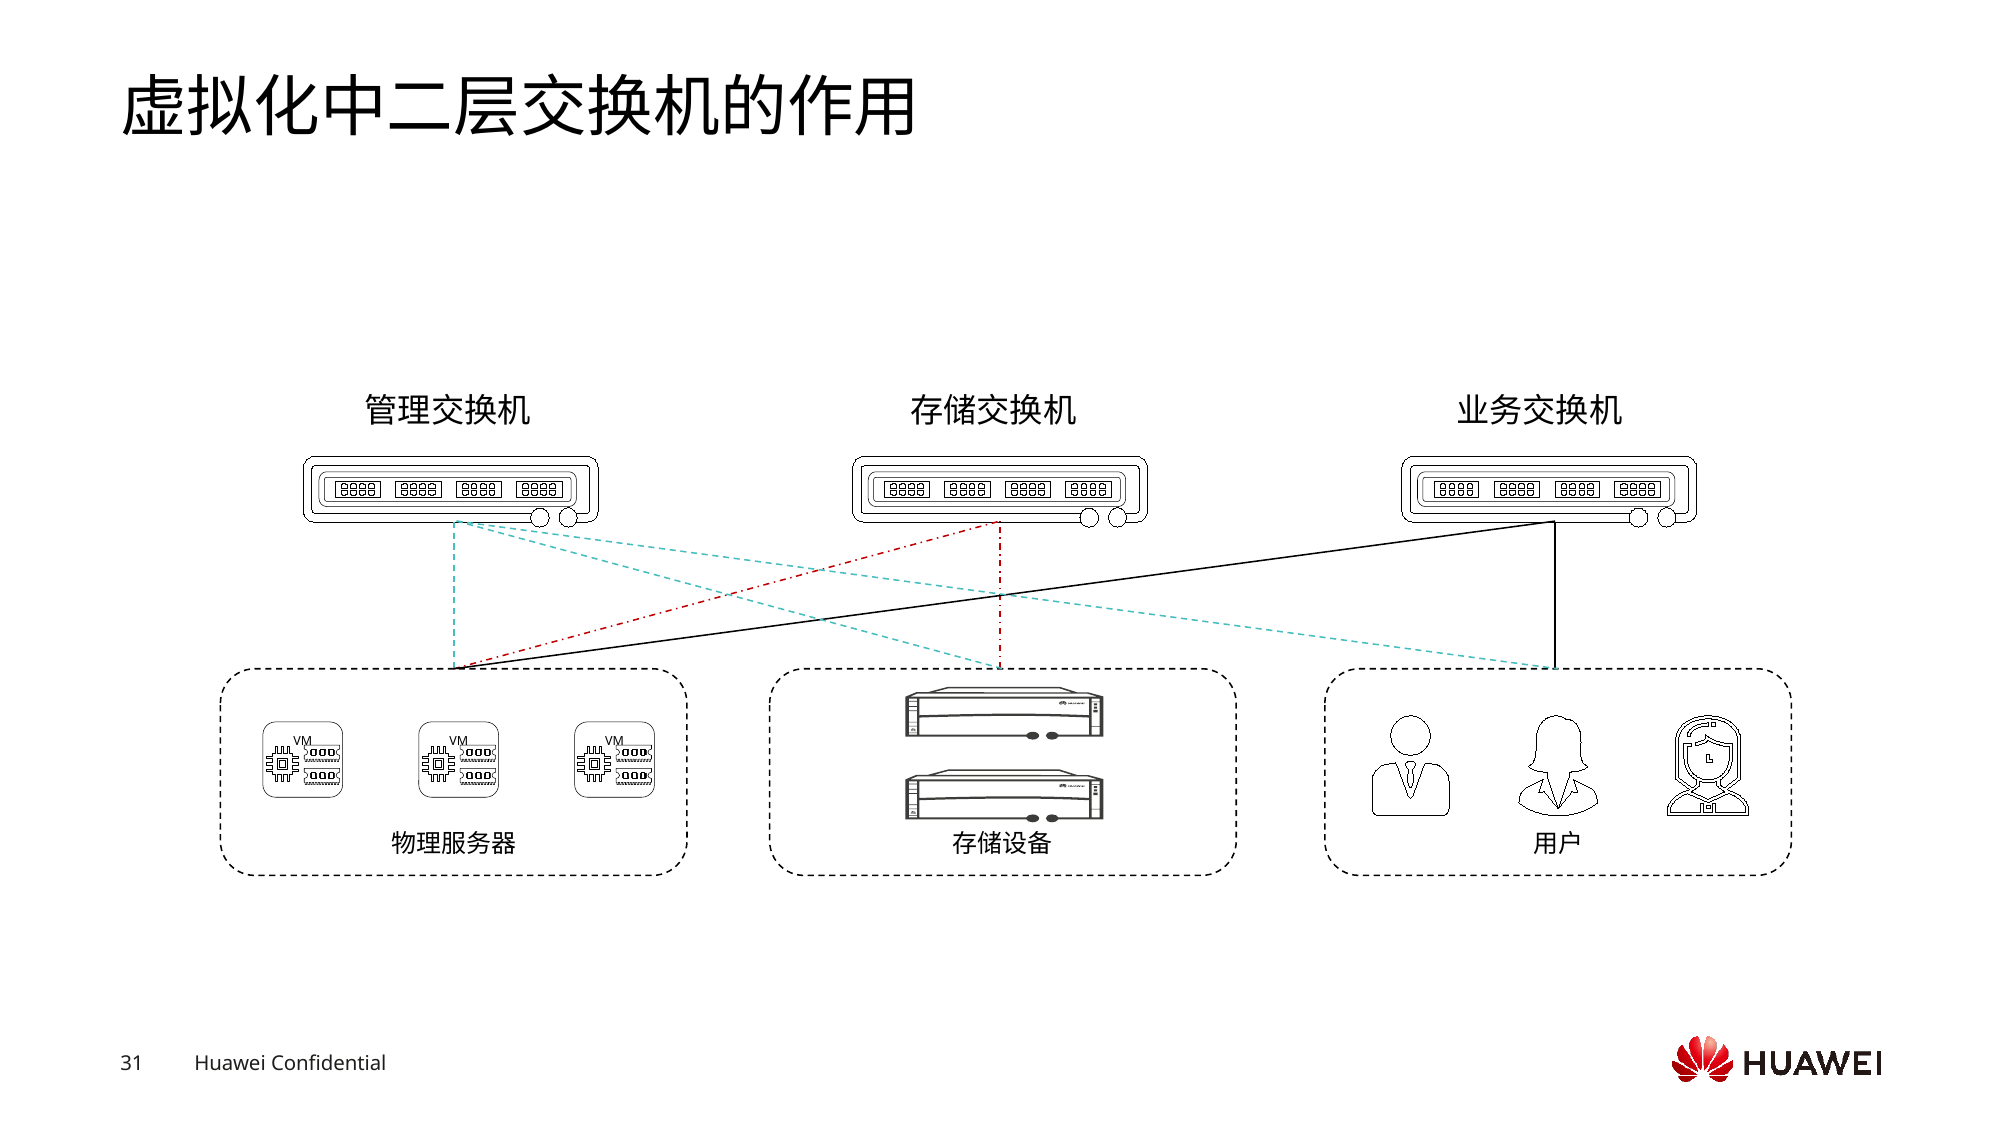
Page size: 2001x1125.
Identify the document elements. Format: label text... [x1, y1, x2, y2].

title 虚拟化中二层交换机的作用 [120, 73, 1880, 155]
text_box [456, 521, 1559, 669]
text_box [852, 456, 1148, 521]
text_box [769, 669, 1237, 876]
text_box 业务交换机 [1430, 367, 1649, 451]
text_box 管理交换机 [338, 367, 557, 451]
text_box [1324, 668, 1792, 876]
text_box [1401, 456, 1697, 527]
picture [1672, 1036, 1881, 1082]
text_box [303, 456, 599, 527]
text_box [220, 668, 687, 876]
text_box 存储交换机 [884, 367, 1103, 451]
